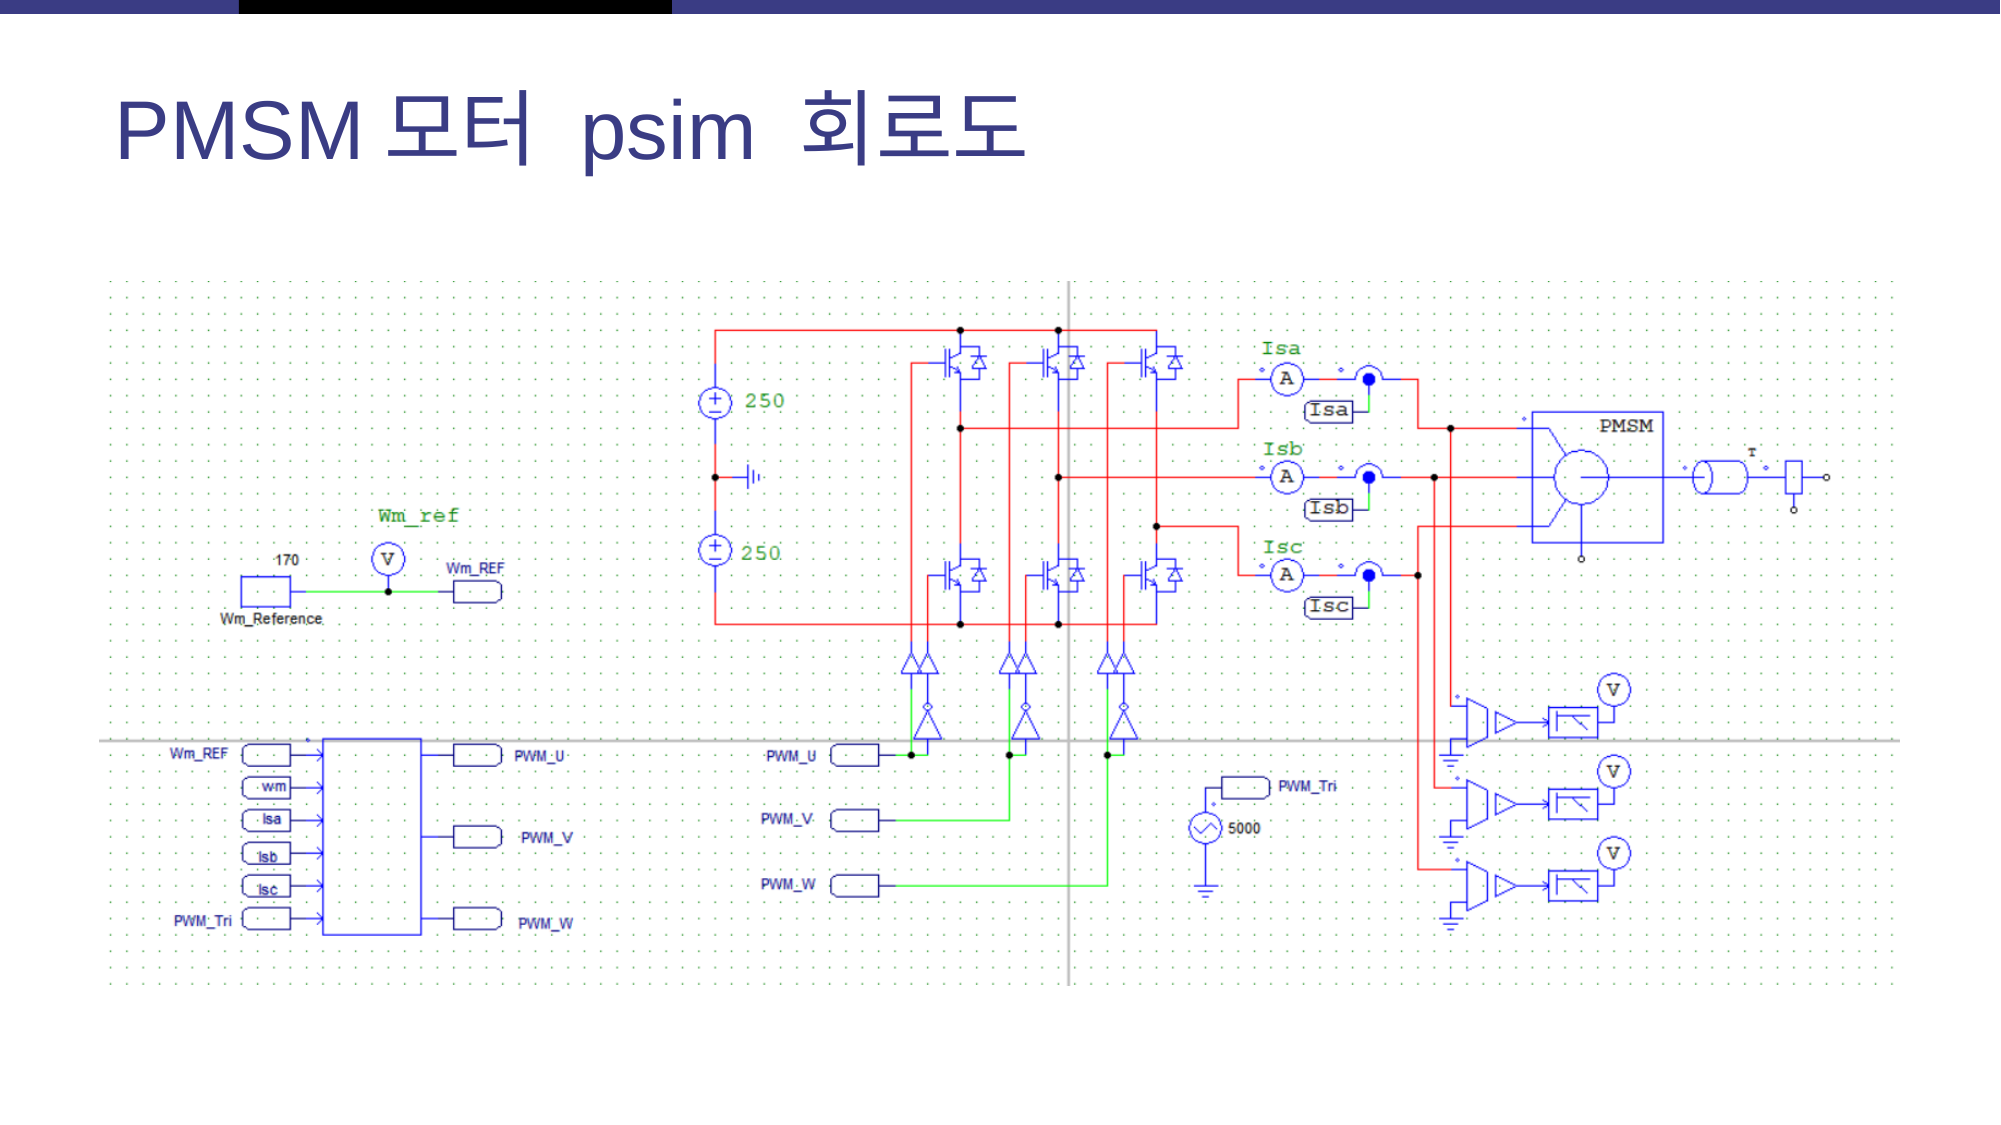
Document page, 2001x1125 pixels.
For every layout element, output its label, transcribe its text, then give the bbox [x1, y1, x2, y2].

title PMSM모터 psim 회로도 [99, 50, 1900, 202]
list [98, 280, 1901, 987]
